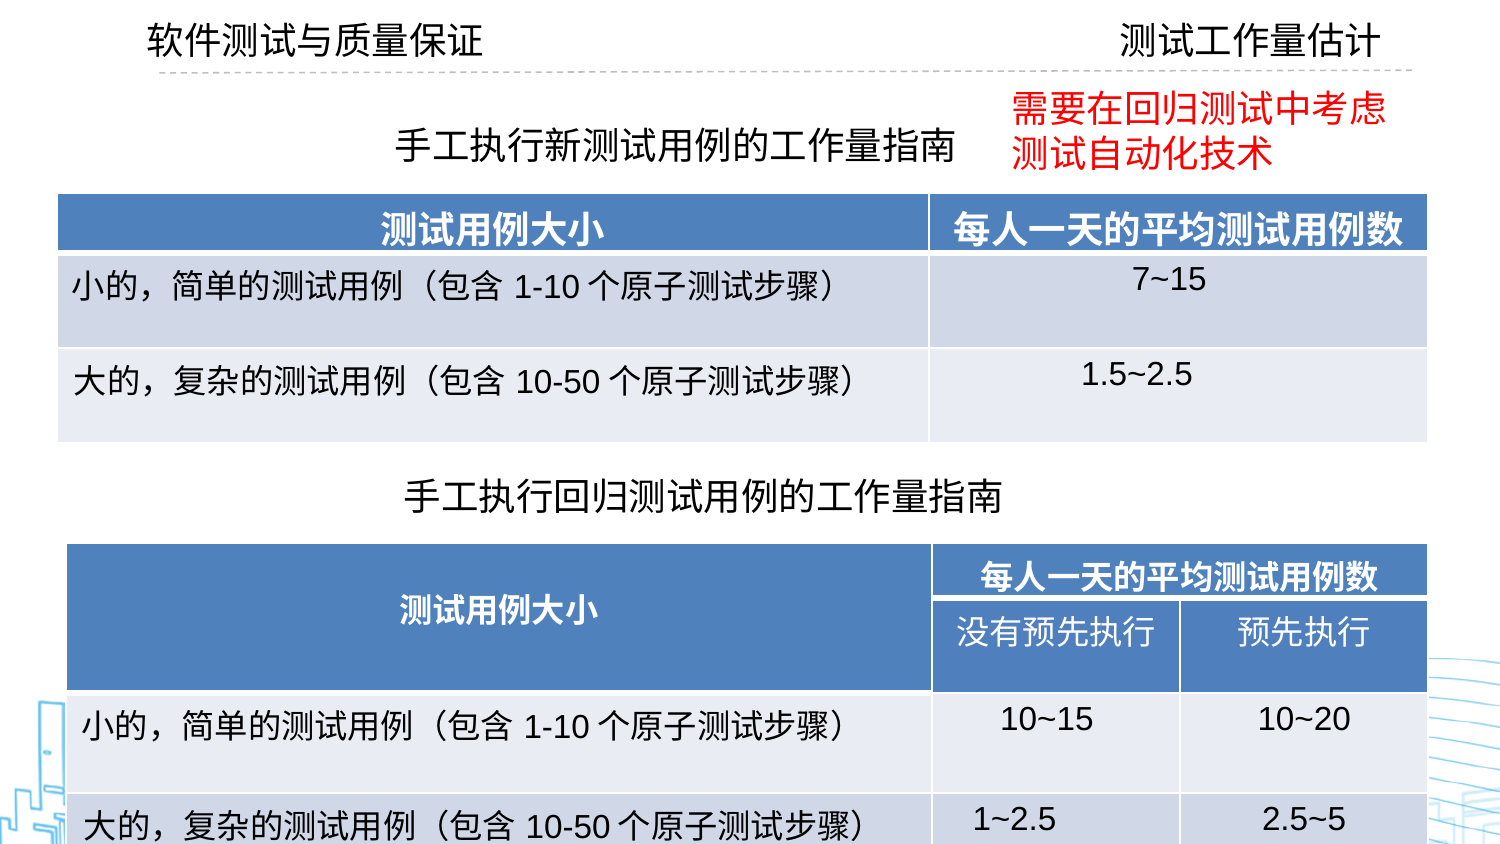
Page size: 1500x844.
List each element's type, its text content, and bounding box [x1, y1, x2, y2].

table_cell 1~2.5 [933, 794, 1179, 844]
table_header 测试用例大小 [67, 544, 931, 690]
table_cell 7~15 [930, 256, 1427, 347]
table_cell 小的，简单的测试用例（包含1-10个原子测试步骤） [67, 696, 931, 792]
table_cell 没有预先执行 [933, 601, 1179, 692]
text_box 手工执行新测试用例的工作量指南 [380, 114, 997, 175]
table_cell 10~20 [1181, 694, 1427, 792]
table_cell 2.5~5 [1181, 794, 1427, 844]
table_cell 小的，简单的测试用例（包含1-10个原子测试步骤） [58, 256, 928, 347]
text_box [159, 69, 1417, 74]
table_header 测试用例大小 [58, 194, 928, 250]
table_cell 预先执行 [1181, 601, 1427, 692]
text_box 需要在回归测试中考虑测试自动化技术 [997, 77, 1424, 182]
picture [0, 0, 1500, 844]
table_header 每人一天的平均测试用例数 [930, 194, 1427, 250]
text_box 手工执行回归测试用例的工作量指南 [388, 465, 1065, 525]
text_box 软件测试与质量保证 [93, 9, 538, 70]
table_header 每人一天的平均测试用例数 [933, 544, 1427, 595]
table_cell 大的，复杂的测试用例（包含10-50个原子测试步骤） [58, 349, 928, 442]
table_cell 1.5~2.5 [930, 349, 1427, 442]
table_cell 大的，复杂的测试用例（包含10-50个原子测试步骤） [67, 794, 931, 844]
table_cell 10~15 [933, 694, 1179, 792]
text_box 测试工作量估计 [1105, 9, 1500, 70]
